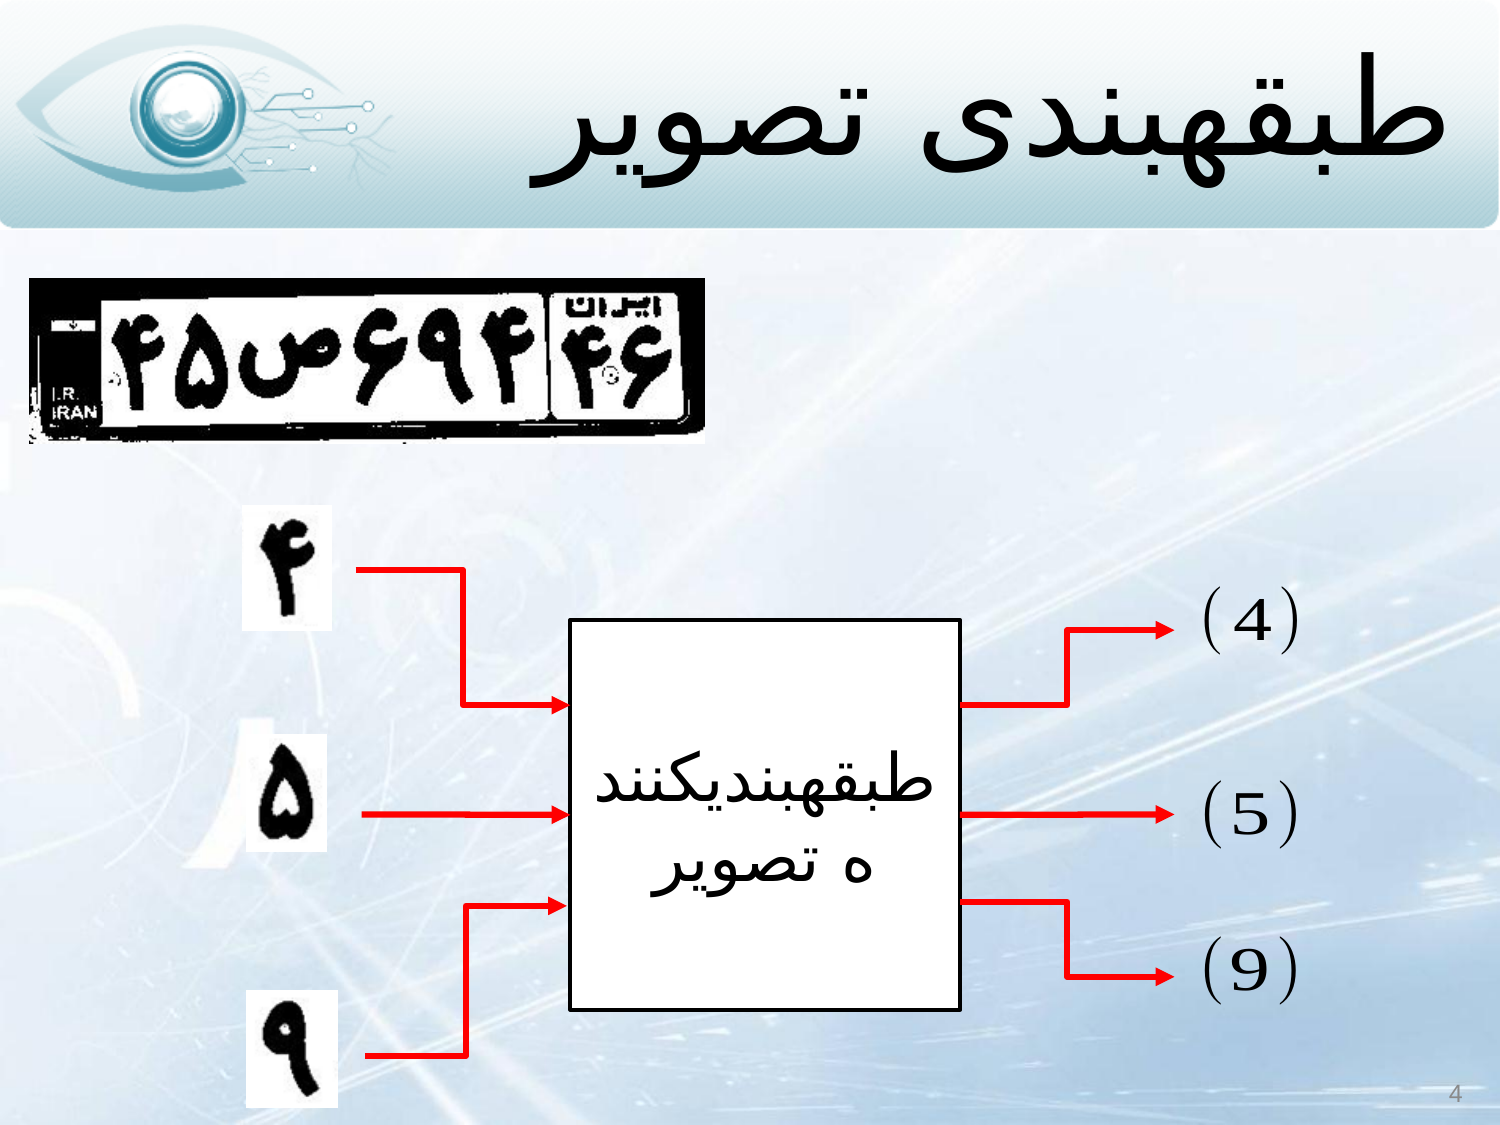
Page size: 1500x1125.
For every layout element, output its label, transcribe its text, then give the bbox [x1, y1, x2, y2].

picture [0, 230, 1500, 1125]
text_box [959, 901, 1175, 978]
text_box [364, 905, 568, 1057]
title طبقه‏بندی تصویر [0, 7, 1500, 195]
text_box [959, 629, 1175, 706]
slide_number 4 [1127, 1062, 1478, 1123]
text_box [355, 569, 571, 706]
text_box طبقه‏بندی‏کننده تصویر [568, 618, 962, 1012]
